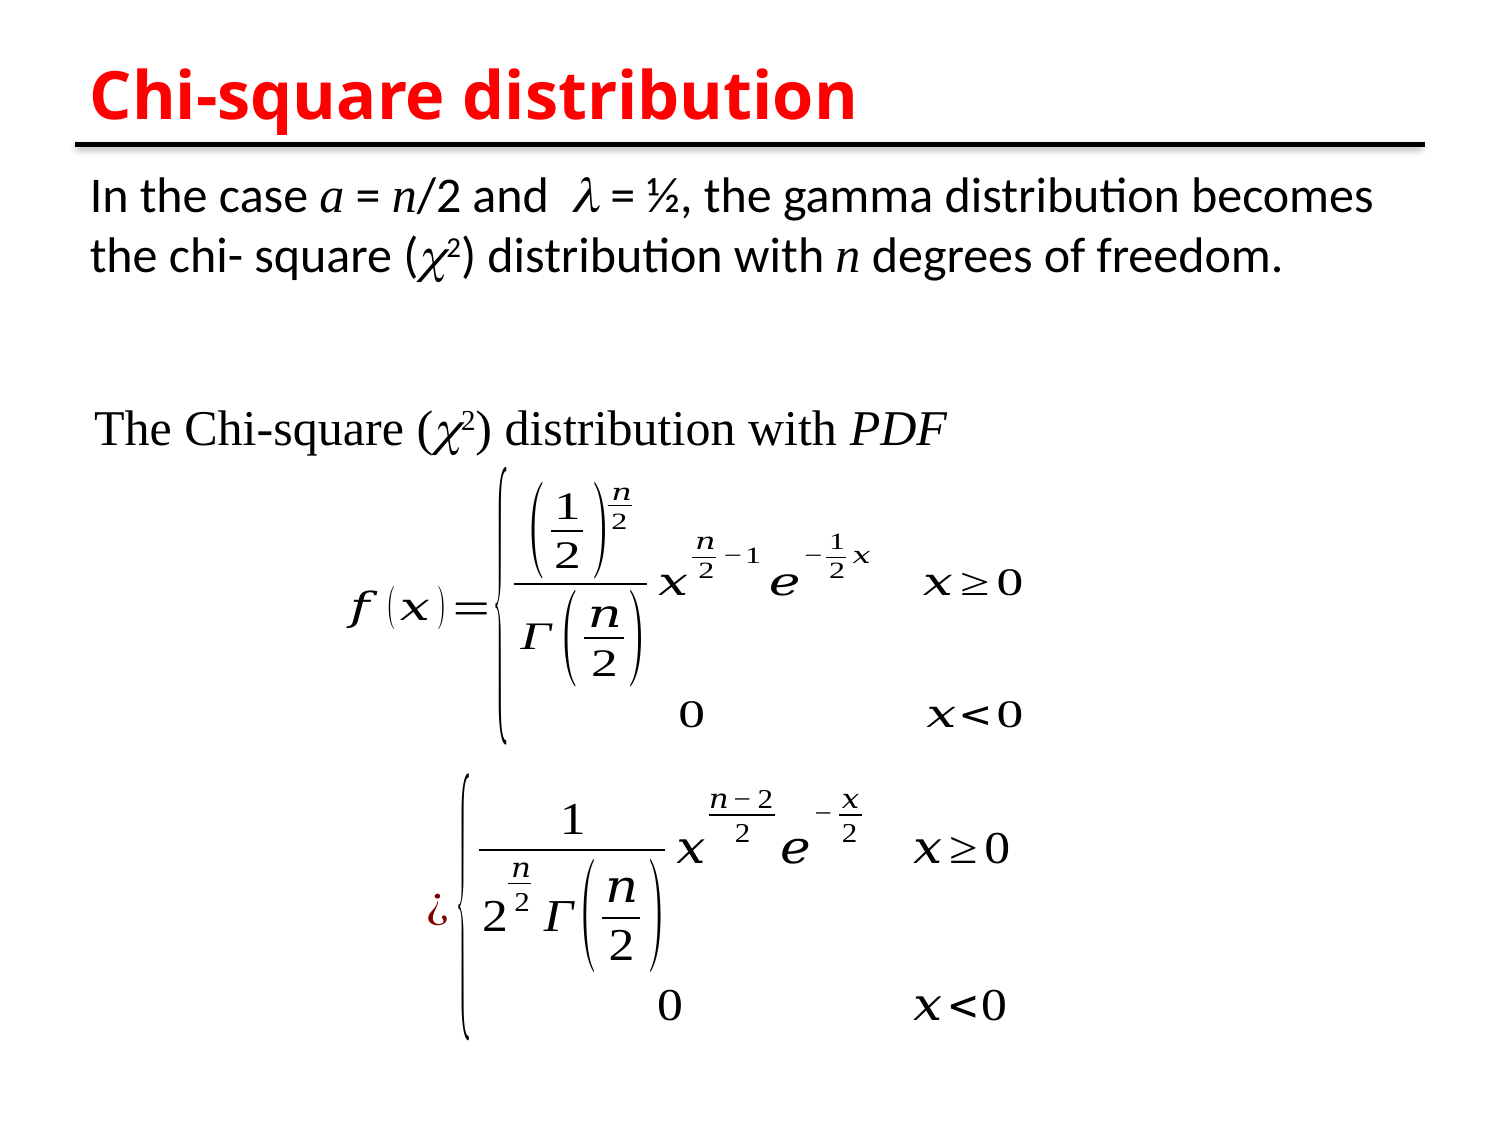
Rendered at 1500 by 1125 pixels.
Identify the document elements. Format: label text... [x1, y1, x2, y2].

title Chi-square distribution [75, 45, 1425, 145]
text_box In the case a = n/2 and l = ½, the gamma distribution becomes the chi- square (c2) distribution with n degrees of freedom. [74, 155, 1425, 350]
text_box The Chi-square (c2) distribution with PDF [79, 400, 1429, 478]
